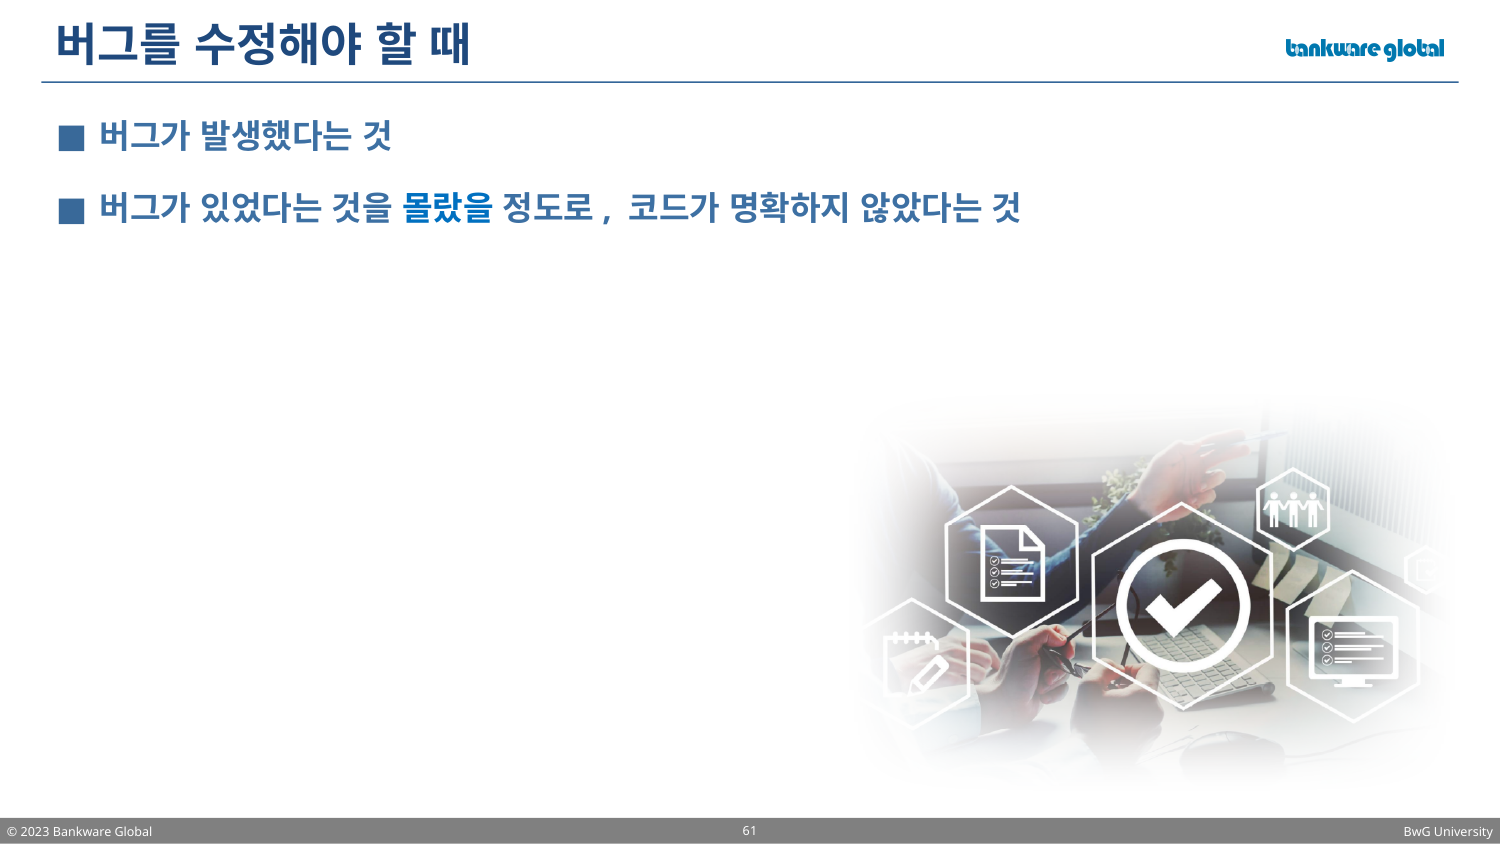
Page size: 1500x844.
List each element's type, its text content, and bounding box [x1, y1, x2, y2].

list 버그가 발생했다는 것 버그가 있었다는 것을 몰랐을 정도로, 코드가 명확하지 않았다는 것 [40, 87, 1459, 785]
picture [843, 387, 1460, 797]
slide_number 61 [741, 823, 759, 840]
title 버그를 수정해야 할 때 [40, 17, 1459, 77]
